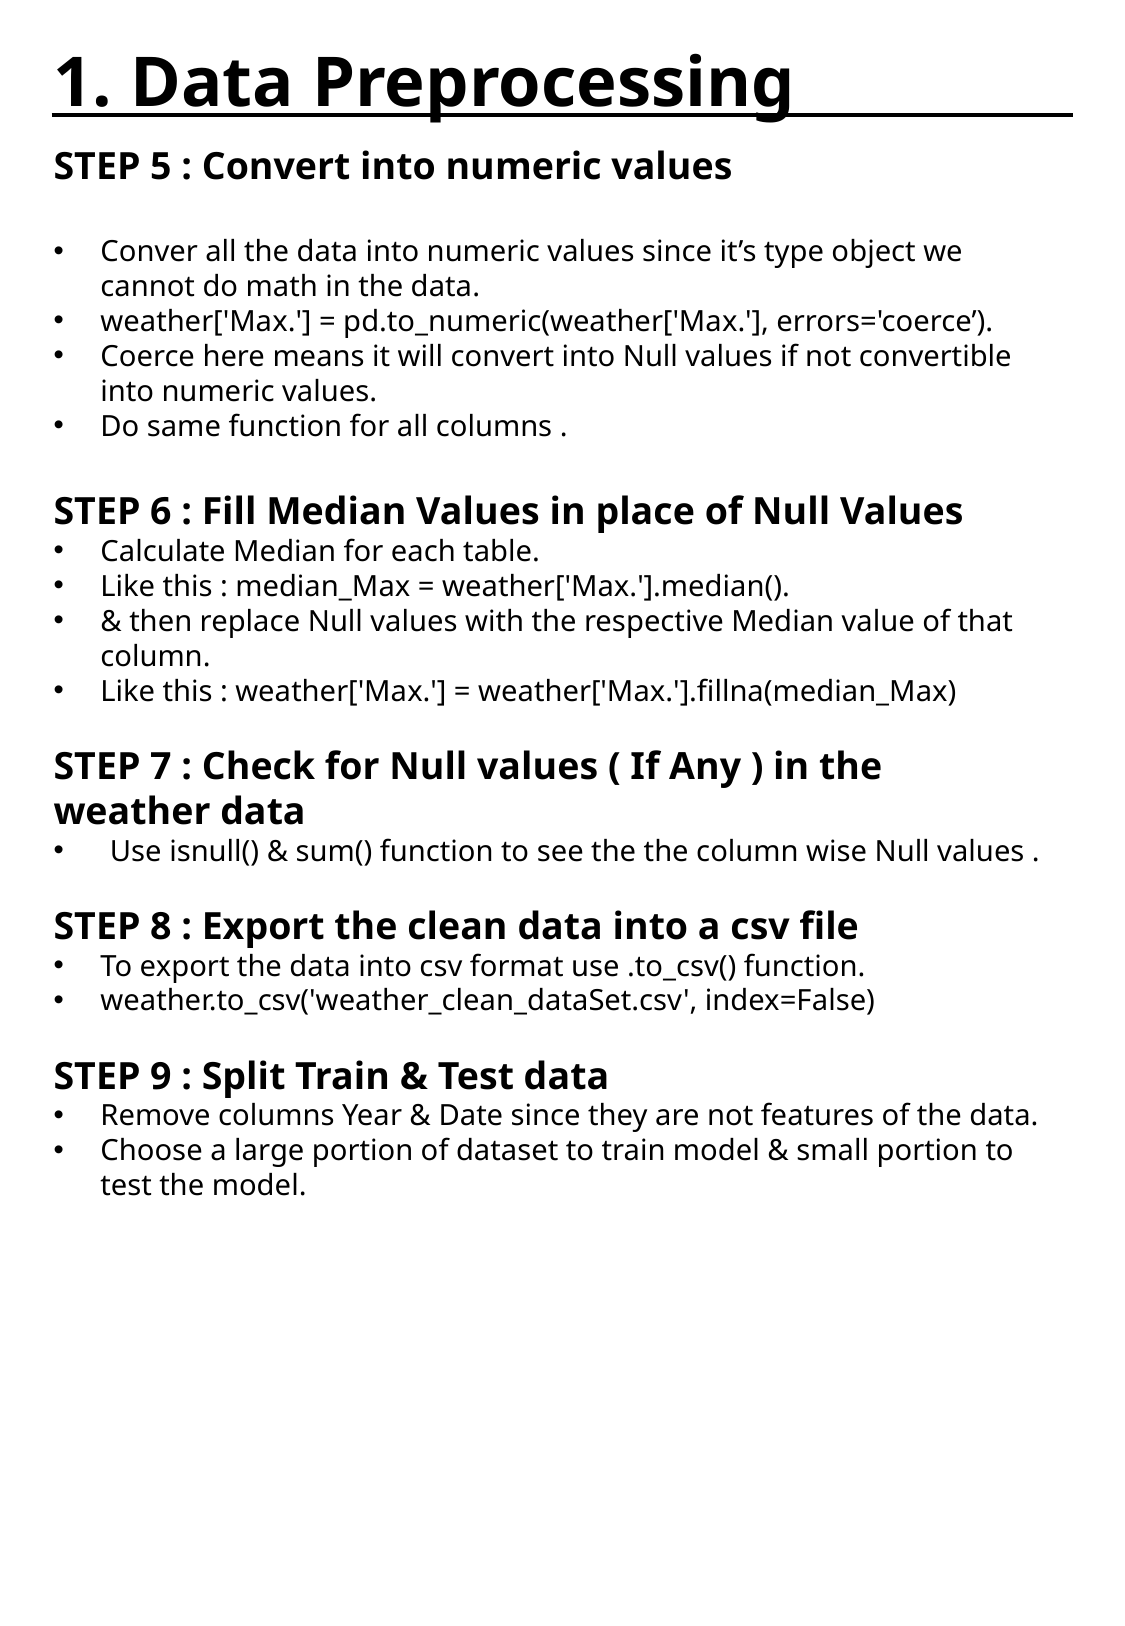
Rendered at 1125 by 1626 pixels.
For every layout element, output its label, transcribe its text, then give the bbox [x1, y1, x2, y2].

title 1. Data Preprocessing [38, 34, 1087, 135]
text_box STEP 5 : Convert into numeric values Conver all the data into numeric values since it’s type object we cannot do math in the data. weather['Max.'] = pd.to_numeric(weather['Max.'], errors='coerce’). Coerce here means it will convert into Null values if not convertible into numeric values. Do same function for all columns . STEP 6 : Fill Median Values in place of Null Values Calculate Median for each table. Like this : median_Max = weather['Max.'].median(). & then replace Null values with the respective Median value of that column. Like this : weather['Max.'] = weather['Max.'].fillna(median_Max) STEP 7 : Check for Null values ( If Any ) in the weather data Use isnull() & sum() function to see the the column wise Null values . STEP 8 : Export the clean data into a csv file To export the data into csv format use .to_csv() function. weather.to_csv('weather_clean_dataSet.csv', index=False) STEP 9 : Split Train & Test data Remove columns Year & Date since they are not features of the data. Choose a large portion of dataset to train model & small portion to test the model. [38, 134, 1061, 1209]
